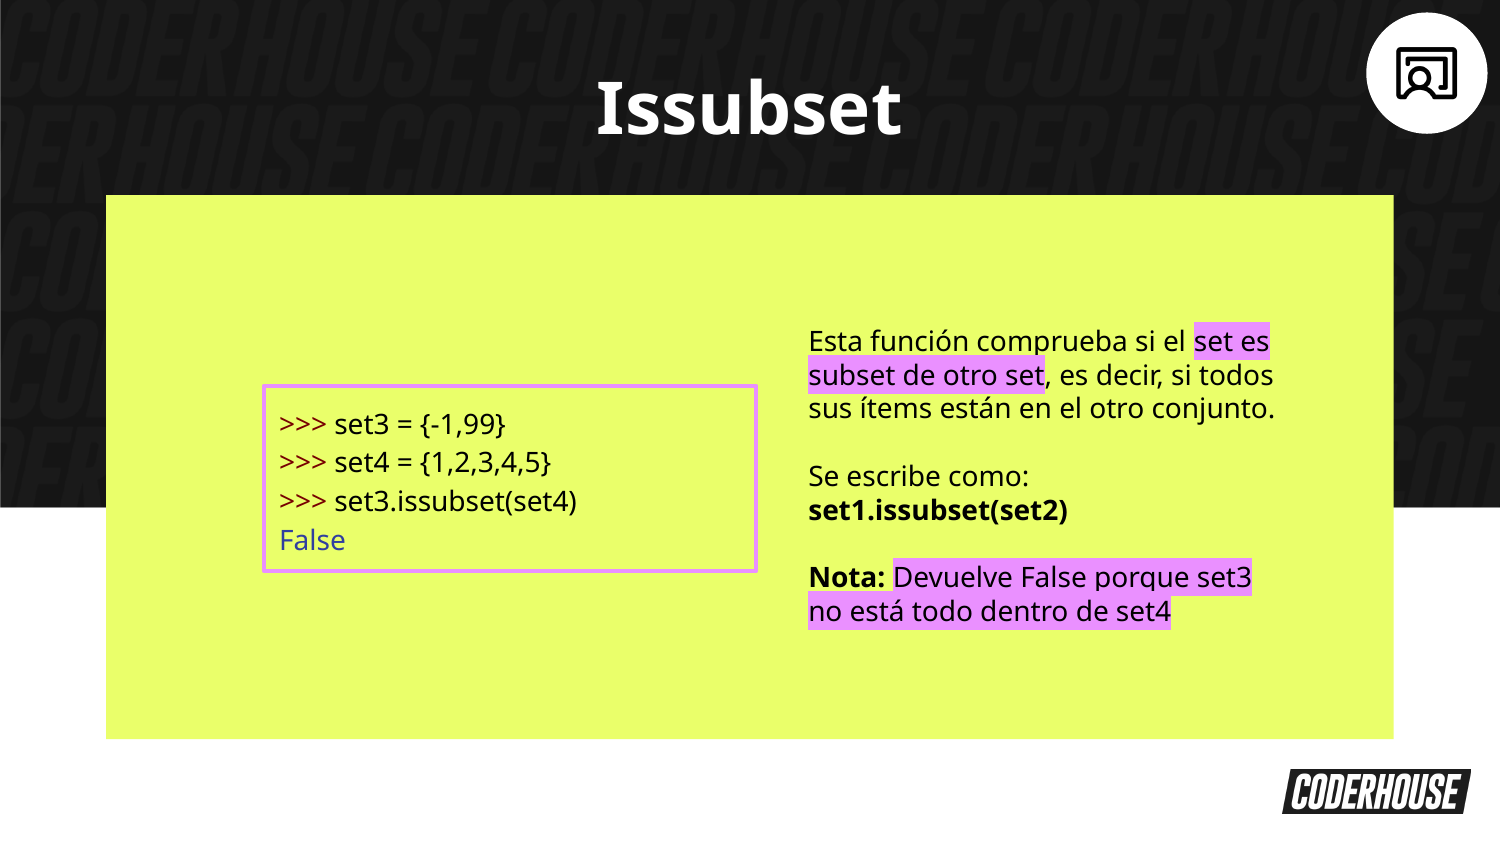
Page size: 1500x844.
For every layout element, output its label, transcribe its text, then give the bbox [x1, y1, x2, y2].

picture [0, 0, 1500, 844]
text_box Esta función comprueba si el set es subset de otro set, es decir, si todos sus ítems están en el otro conjunto. Se escribe como: set1.issubset(set2) Nota: Devuelve False porque set3 no está todo dentro de set4 [793, 308, 1308, 642]
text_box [1366, 12, 1488, 134]
text_box [106, 195, 1394, 740]
text_box >>> set3 = {-1,99} >>> set4 = {1,2,3,4,5} >>> set3.issubset(set4) False [264, 385, 757, 571]
text_box Issubset [239, 56, 1261, 166]
